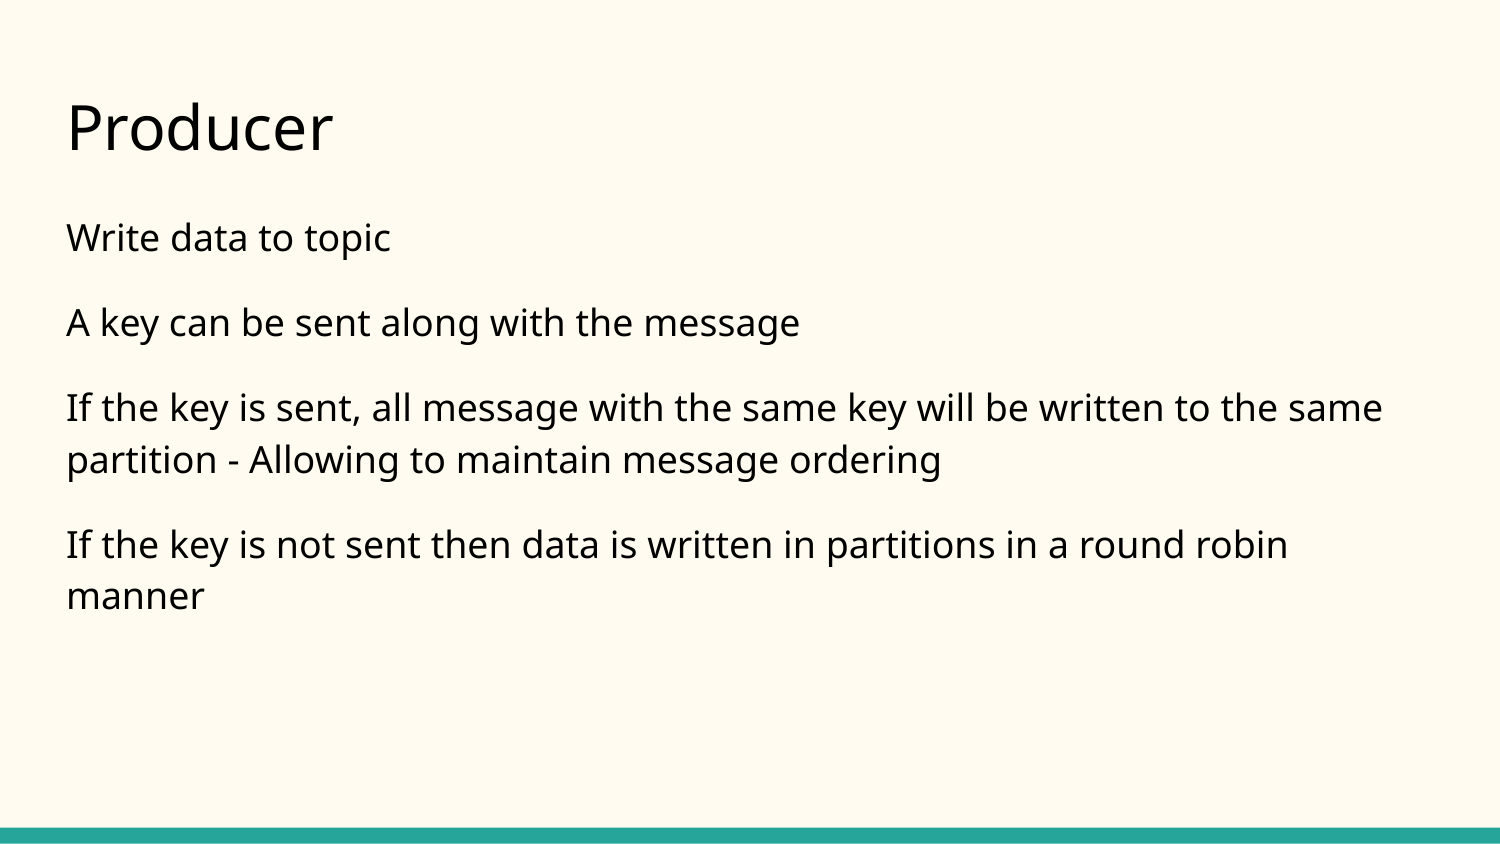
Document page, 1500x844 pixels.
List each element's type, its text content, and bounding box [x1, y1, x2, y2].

title Producer [51, 72, 1449, 174]
list Write data to topic A key can be sent along with the message If the key is sent, all message with the same key will be written to the same partition - Allowing to maintain message ordering If the key is not sent then data is written in partitions in a round robin manner [51, 192, 1449, 750]
